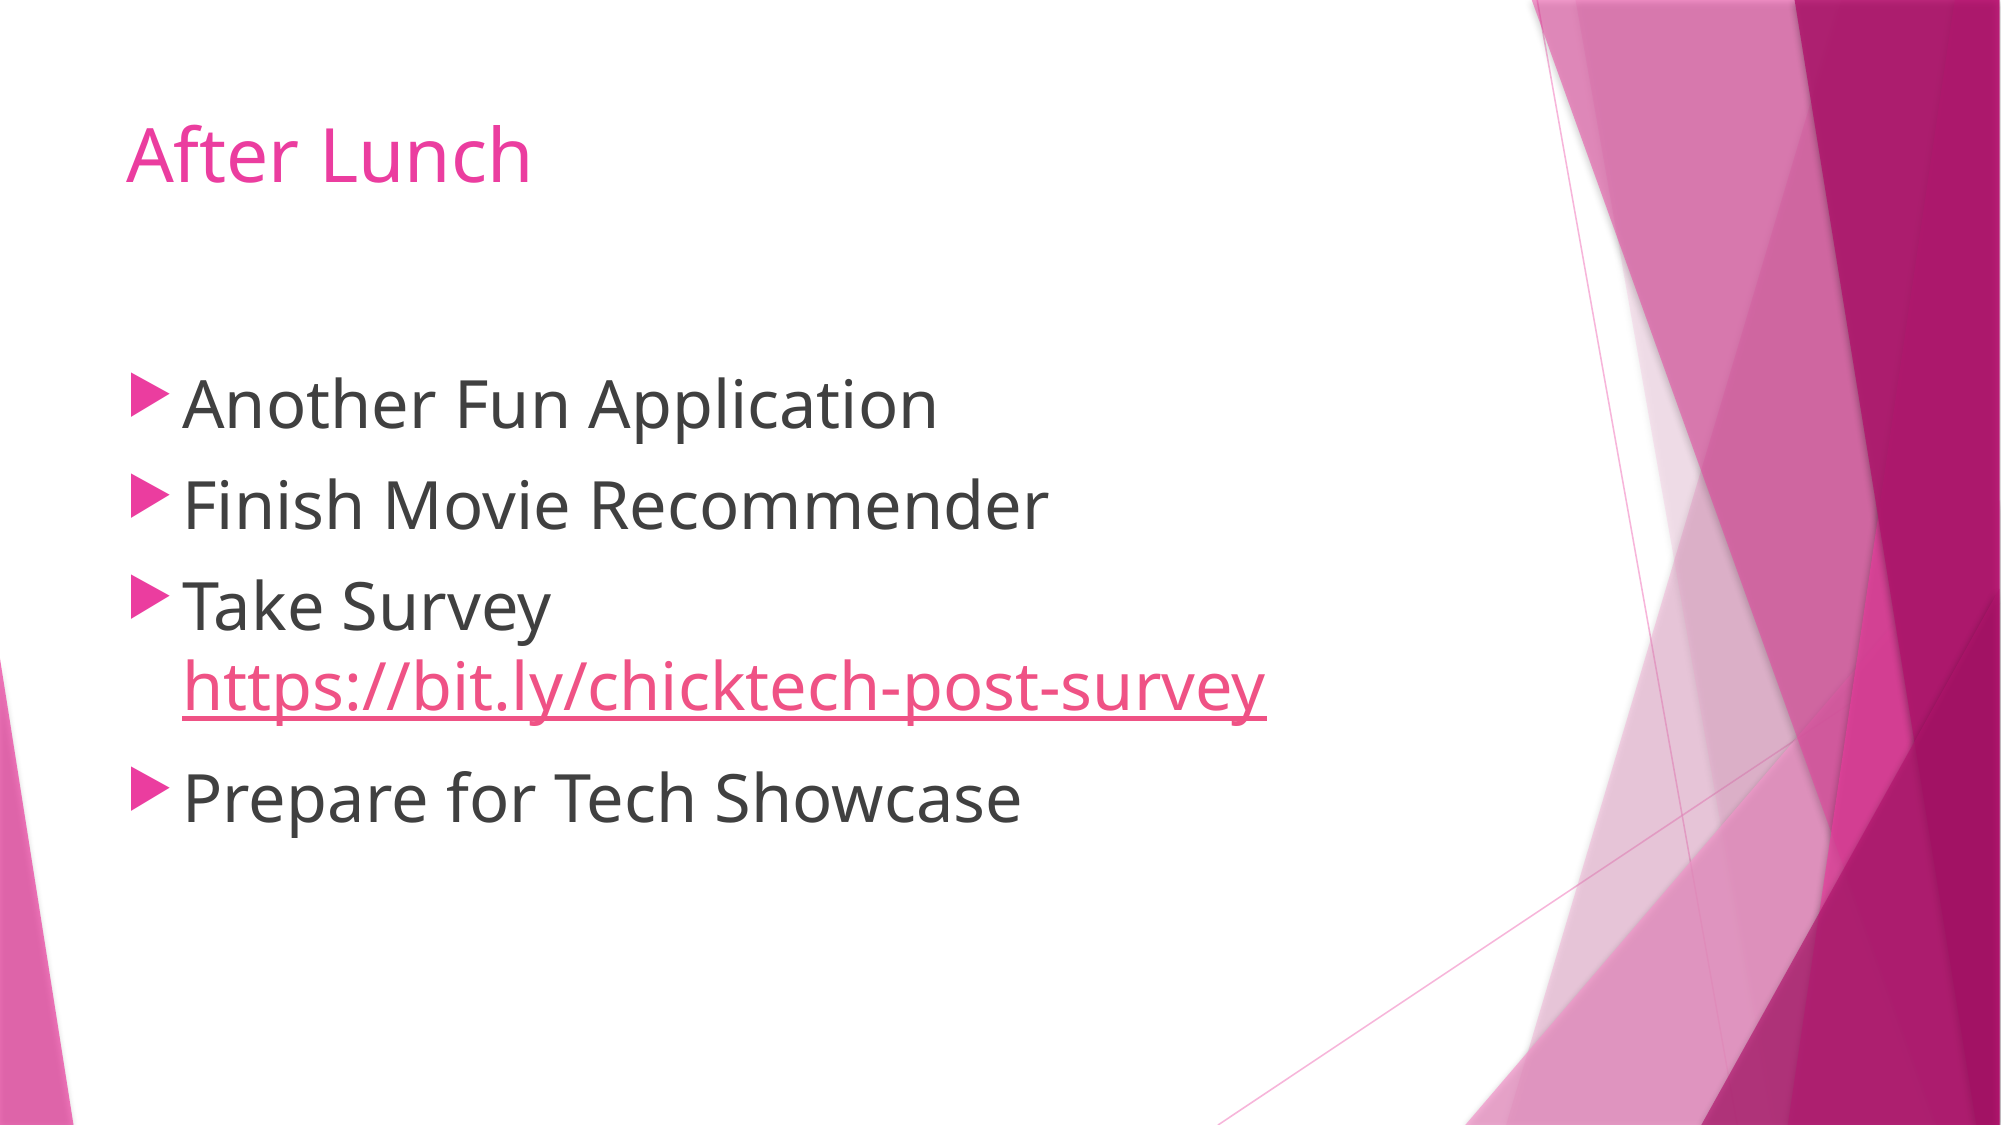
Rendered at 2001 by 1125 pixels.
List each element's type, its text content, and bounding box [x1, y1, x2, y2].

list Another Fun Application Finish Movie Recommender Take Survey https://bit.ly/chicktech-post-survey Prepare for Tech Showcase [111, 354, 1655, 992]
title After Lunch [111, 99, 1522, 317]
